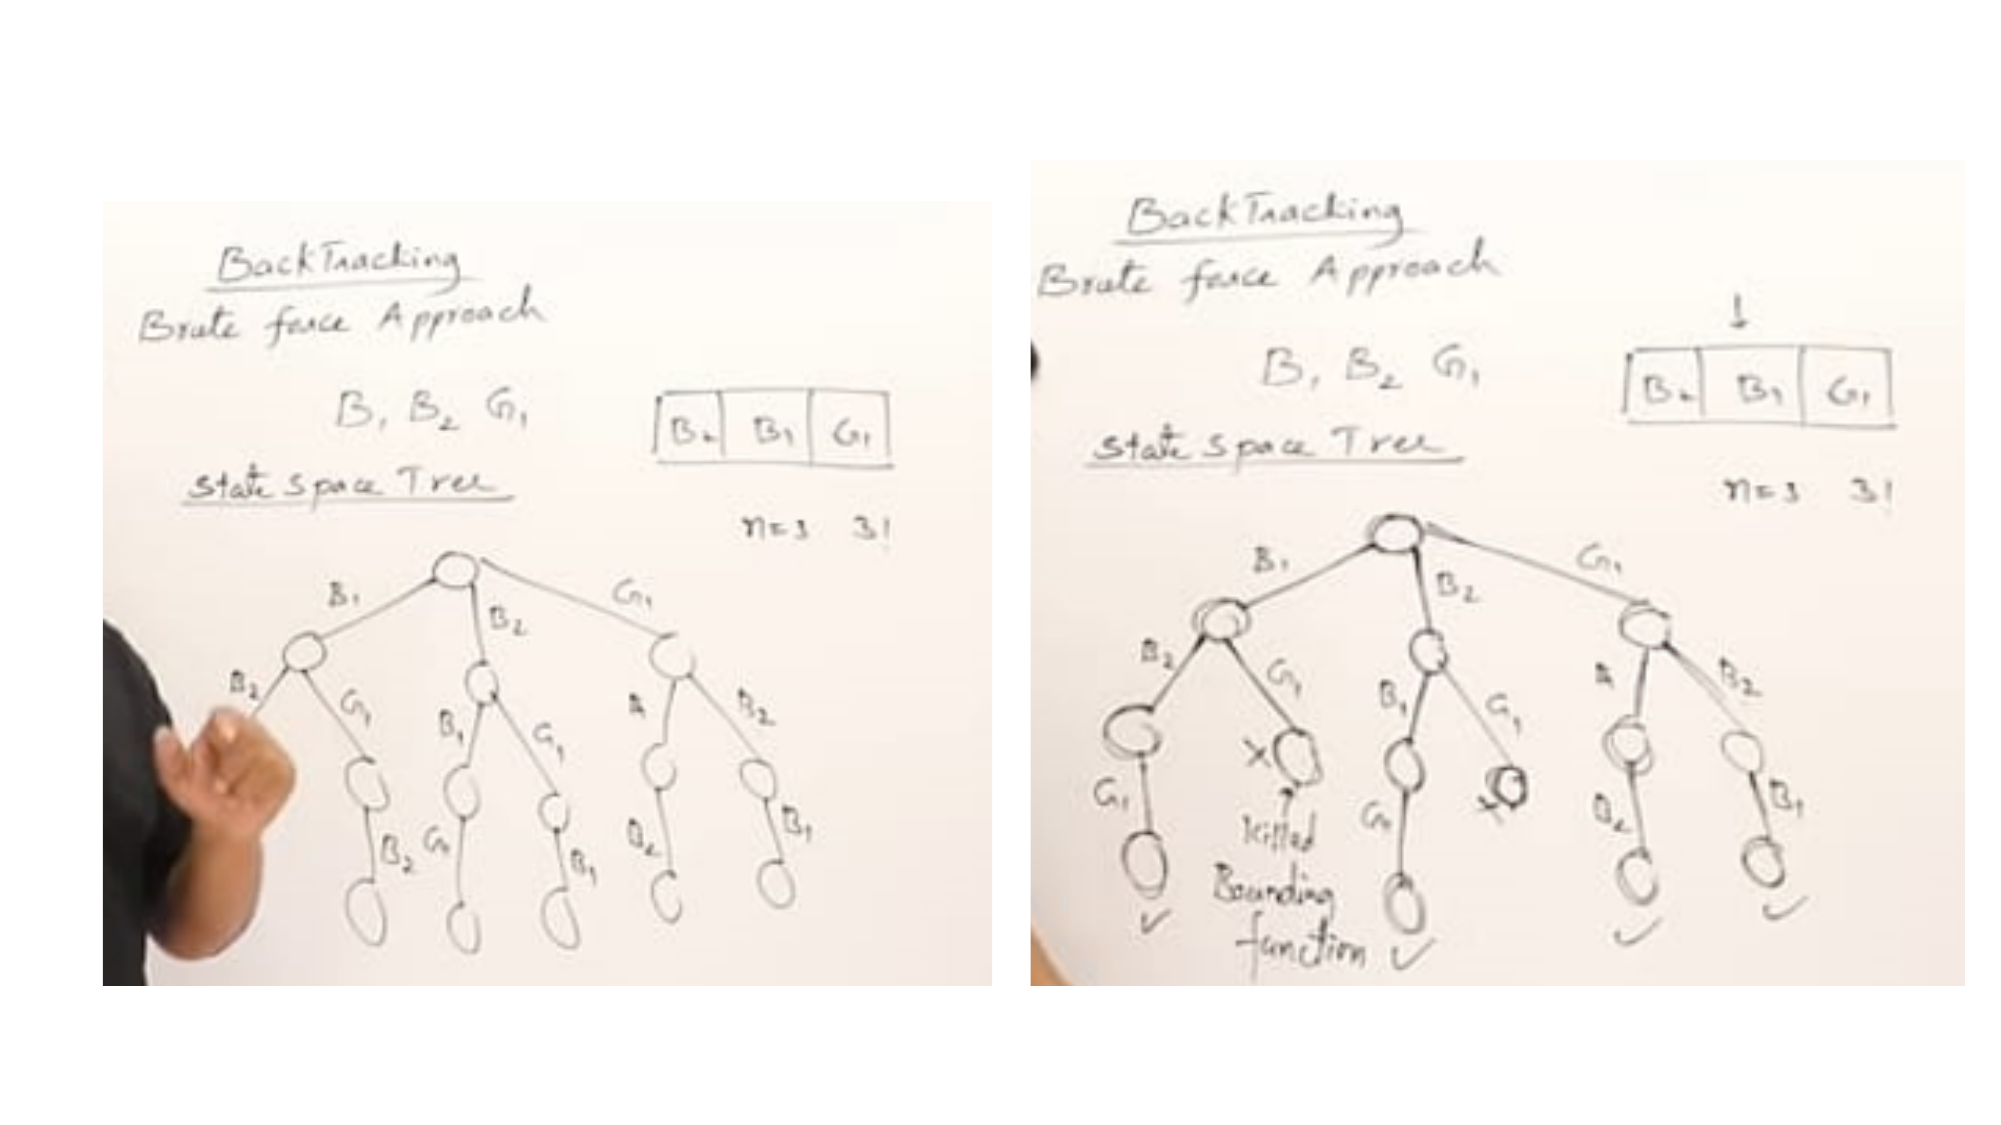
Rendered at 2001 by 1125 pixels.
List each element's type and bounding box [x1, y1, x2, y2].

picture [1030, 160, 1965, 986]
picture [102, 201, 993, 986]
